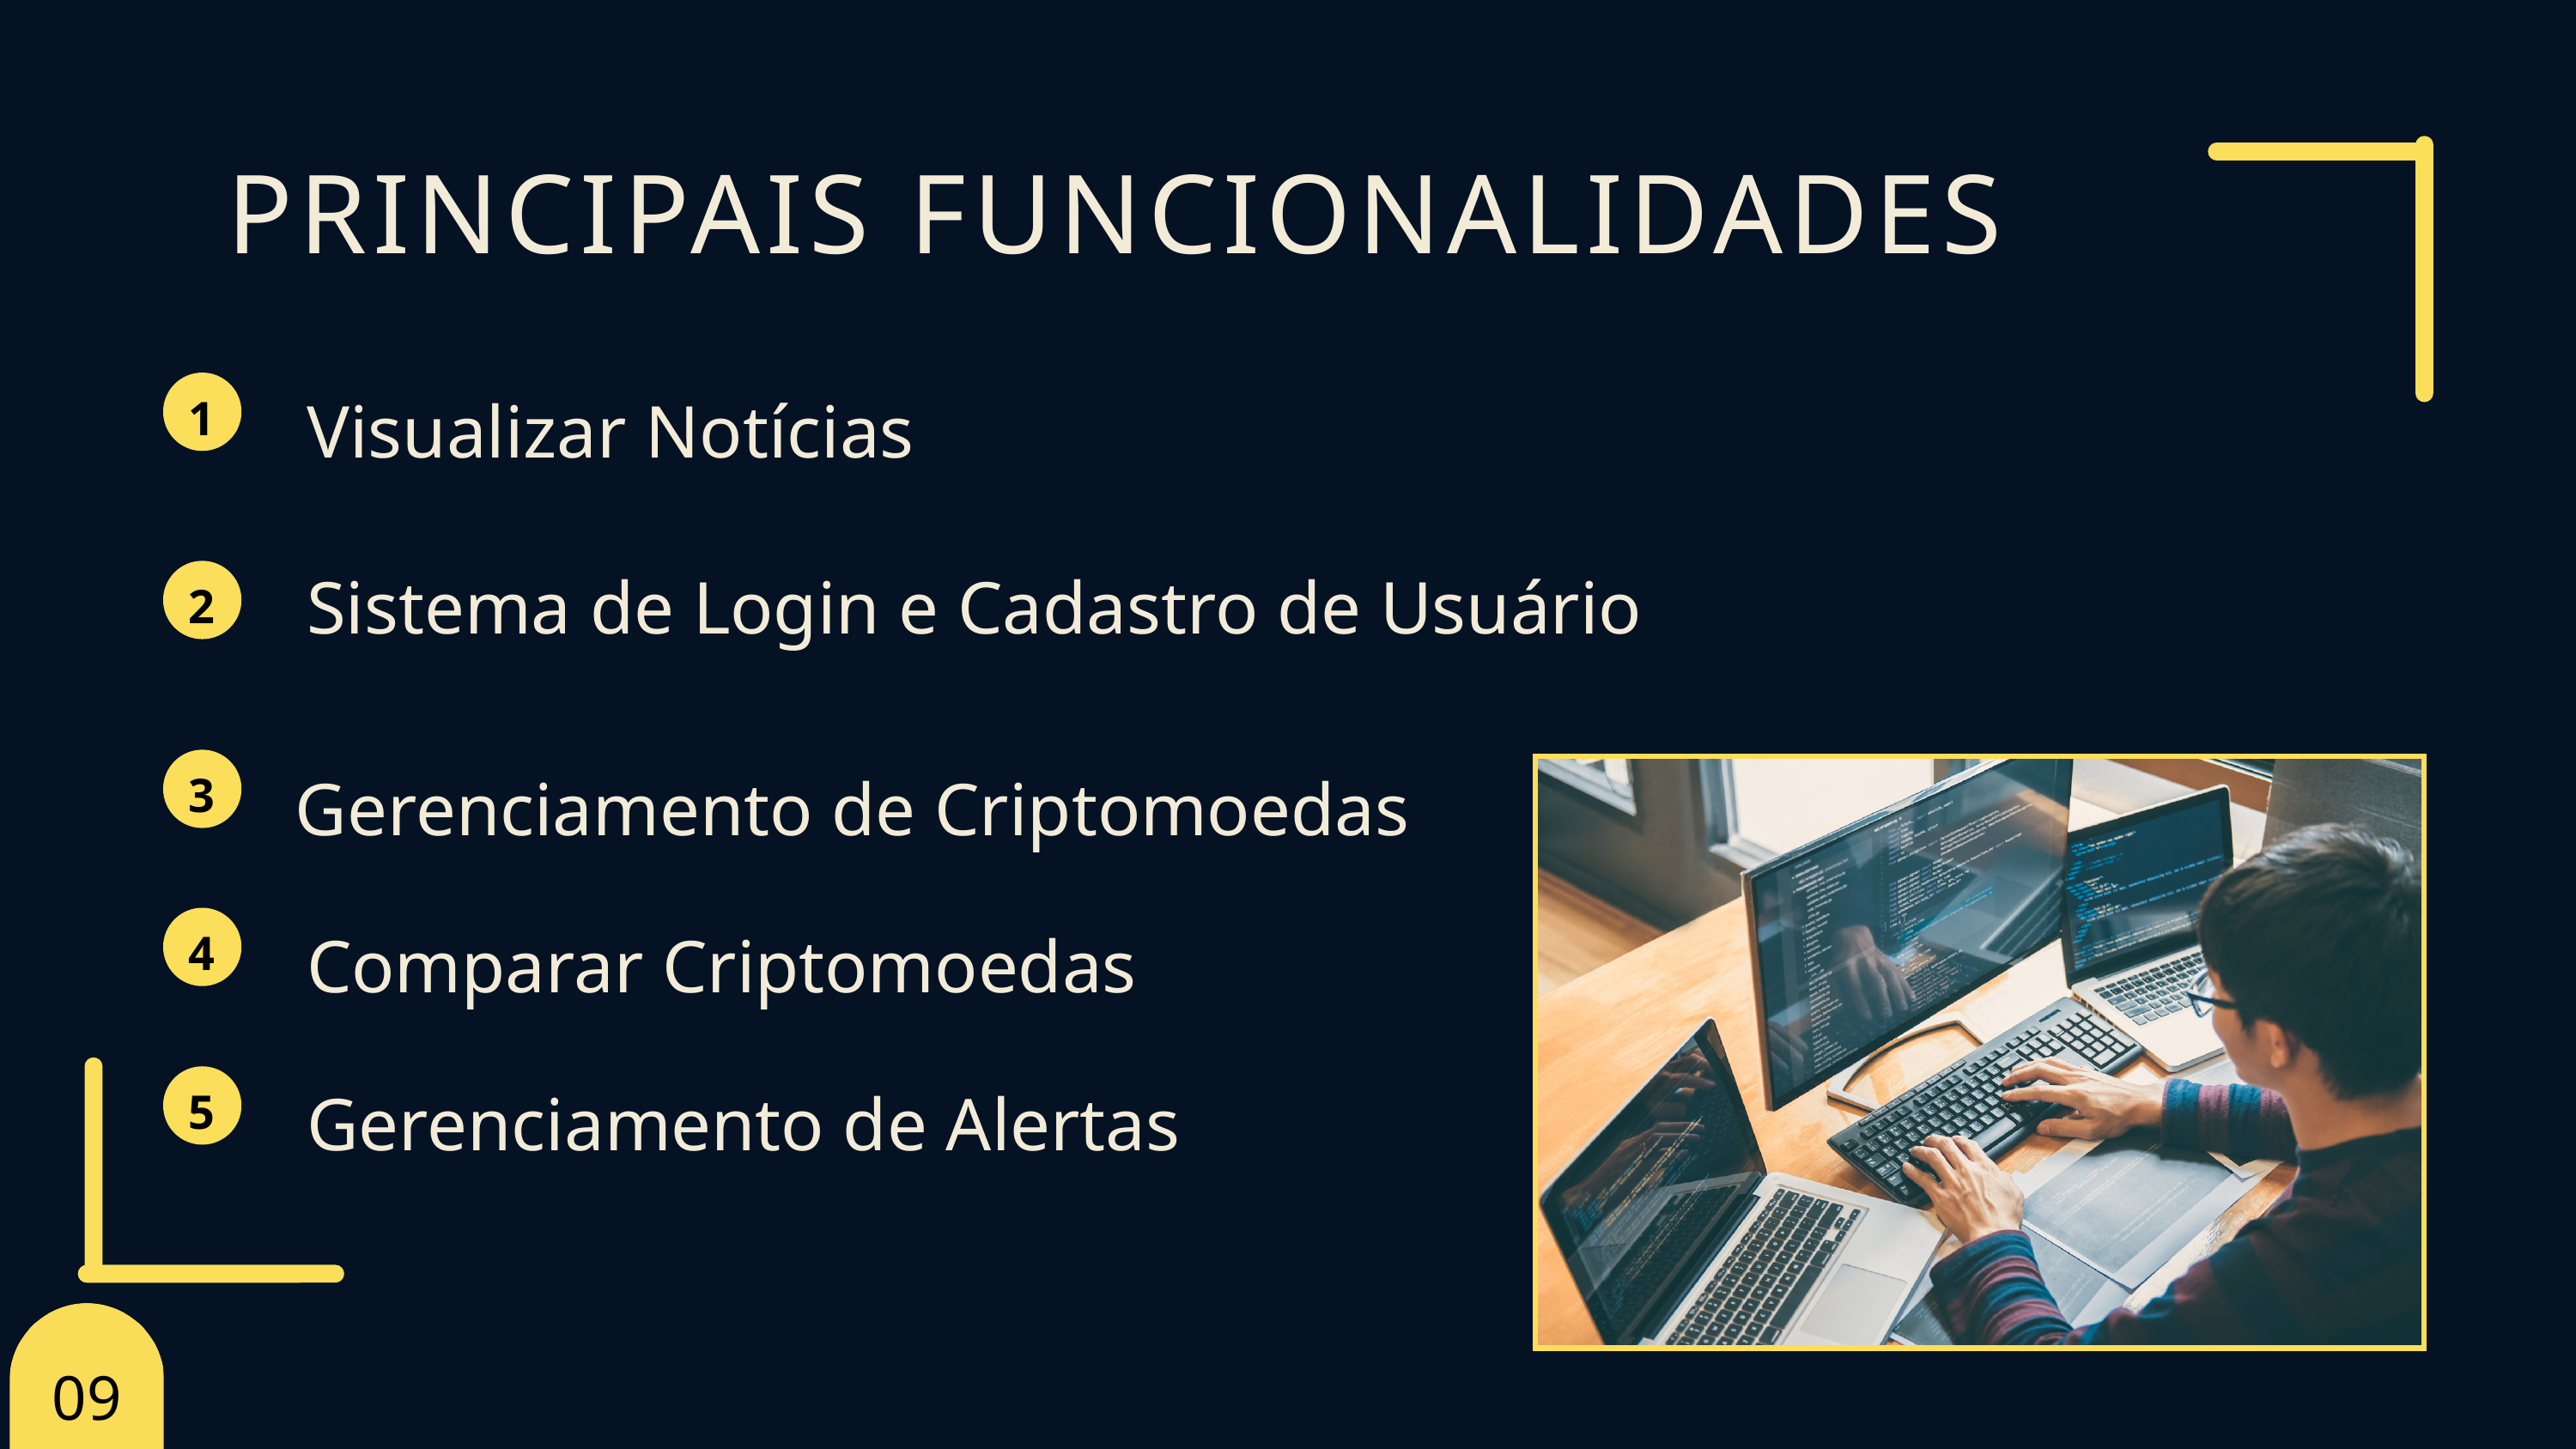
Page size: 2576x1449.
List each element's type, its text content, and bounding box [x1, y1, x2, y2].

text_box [162, 749, 242, 828]
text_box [162, 372, 242, 452]
text_box Sistema de Login e Cadastro de Usuário [307, 555, 1681, 649]
text_box 09 [43, 1347, 131, 1433]
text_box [2216, 144, 2432, 394]
text_box PRINCIPAIS FUNCIONALIDADES [144, 144, 2121, 276]
text_box Gerenciamento de Criptomoedas [295, 706, 1527, 850]
text_box Gerenciamento de Alertas [307, 1022, 1539, 1166]
text_box [9, 1303, 164, 1449]
text_box Visualizar Notícias [307, 330, 1663, 473]
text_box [162, 907, 242, 986]
text_box Comparar Criptomoedas [307, 864, 1539, 1008]
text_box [86, 1065, 336, 1281]
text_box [162, 561, 242, 640]
text_box [1535, 755, 2425, 1349]
